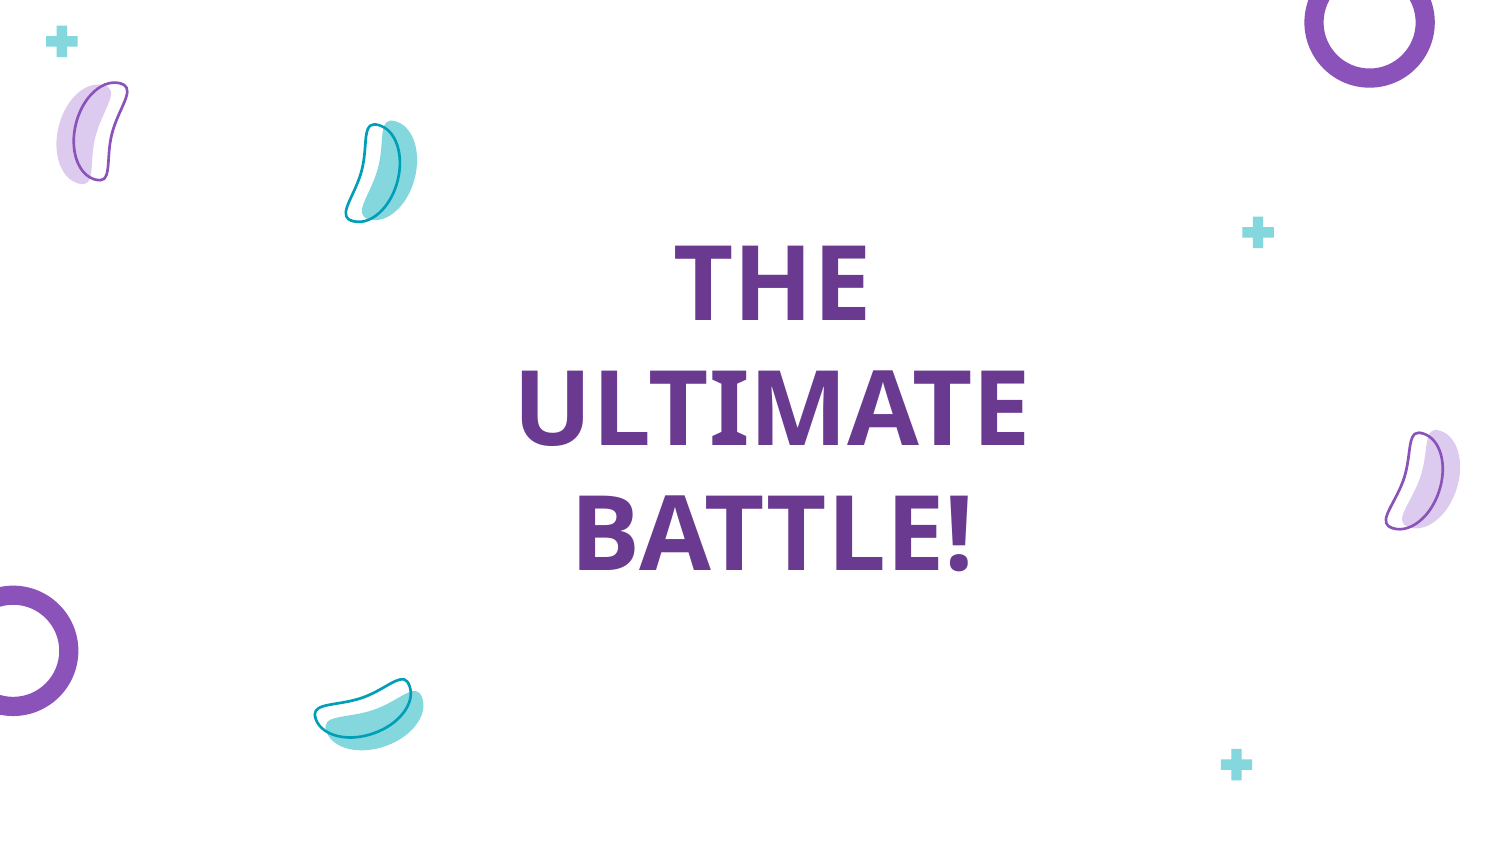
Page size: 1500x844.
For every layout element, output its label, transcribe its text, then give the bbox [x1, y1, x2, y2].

text_box [1242, 216, 1274, 249]
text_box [1363, 440, 1479, 521]
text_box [37, 93, 152, 173]
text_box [321, 132, 437, 212]
text_box [1220, 748, 1253, 781]
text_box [313, 673, 429, 753]
text_box [46, 25, 78, 58]
title THE ULTIMATE BATTLE! [386, 205, 1159, 607]
